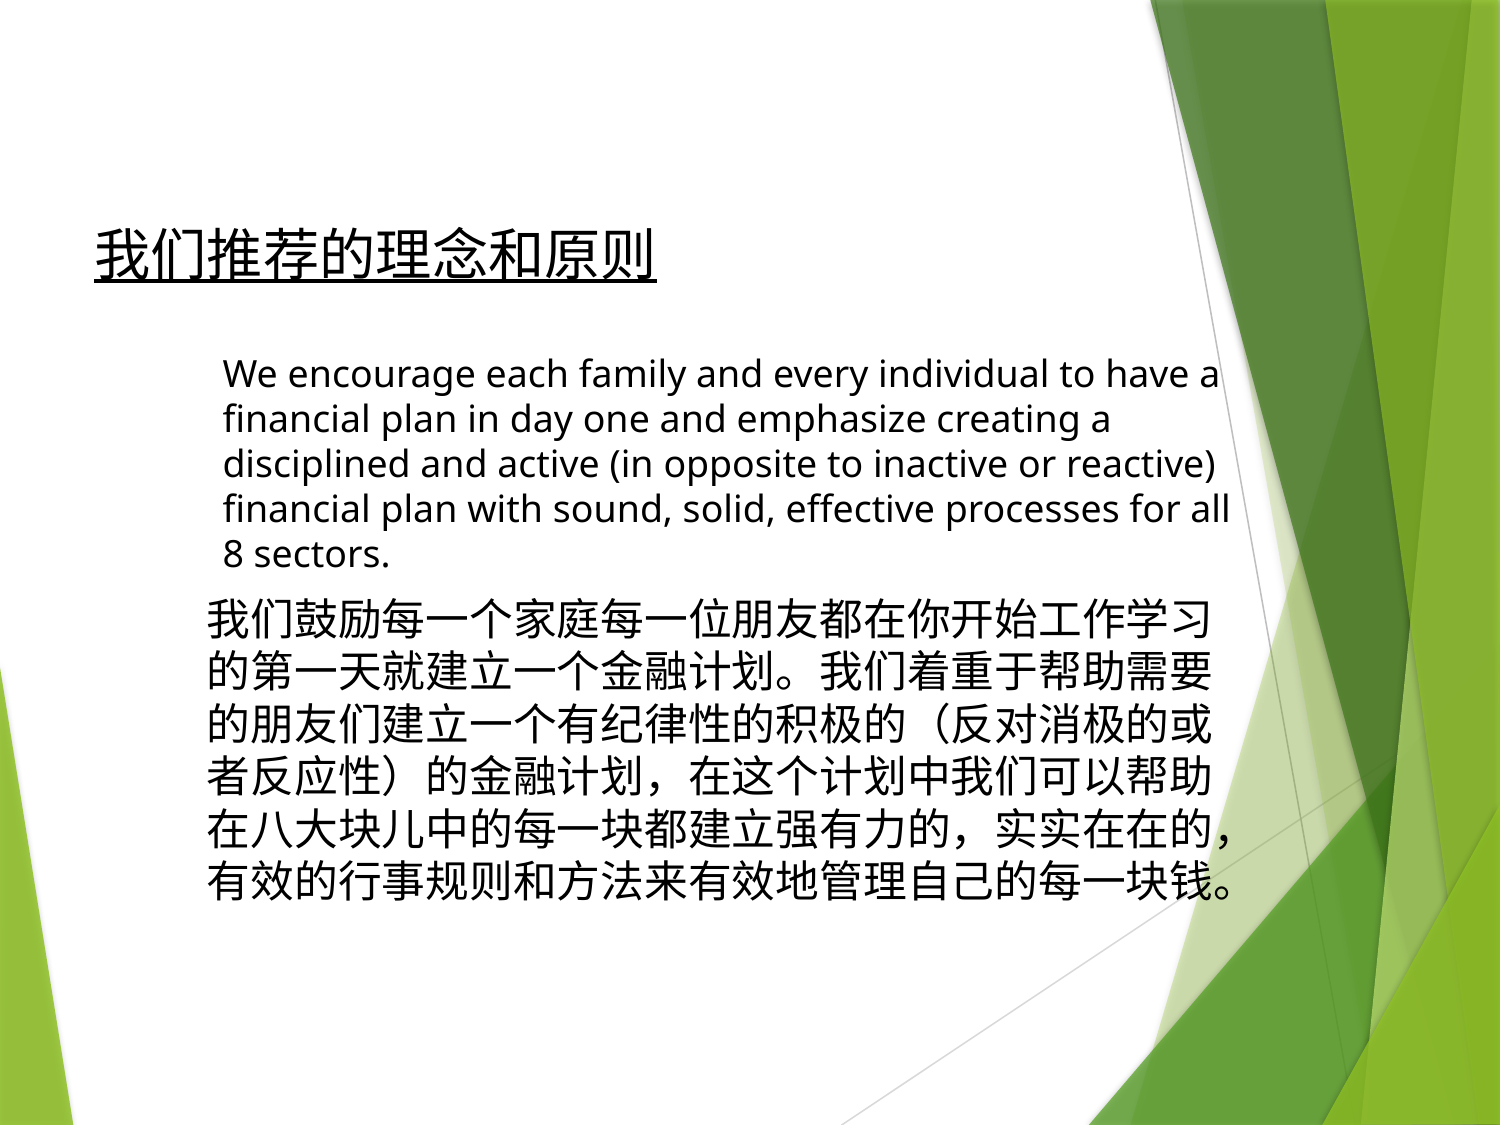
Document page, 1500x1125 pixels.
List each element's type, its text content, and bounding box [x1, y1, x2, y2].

text_box We encourage each family and every individual to have a financial plan in day one and emphasize creating a disciplined and active (in opposite to inactive or reactive) financial plan with sound, solid, effective processes for all 8 sectors. [207, 343, 1266, 583]
text_box 我们鼓励每一个家庭每一位朋友都在你开始工作学习的第一天就建立一个金融计划。我们着重于帮助需要的朋友们建立一个有纪律性的积极的（反对消极的或者反应性）的金融计划，在这个计划中我们可以帮助在八大块儿中的每一块都建立强有力的，实实在在的，有效的行事规则和方法来有效地管理自己的每一块钱。 [192, 583, 1250, 914]
text_box 我们推荐的理念和原则 [79, 211, 831, 294]
